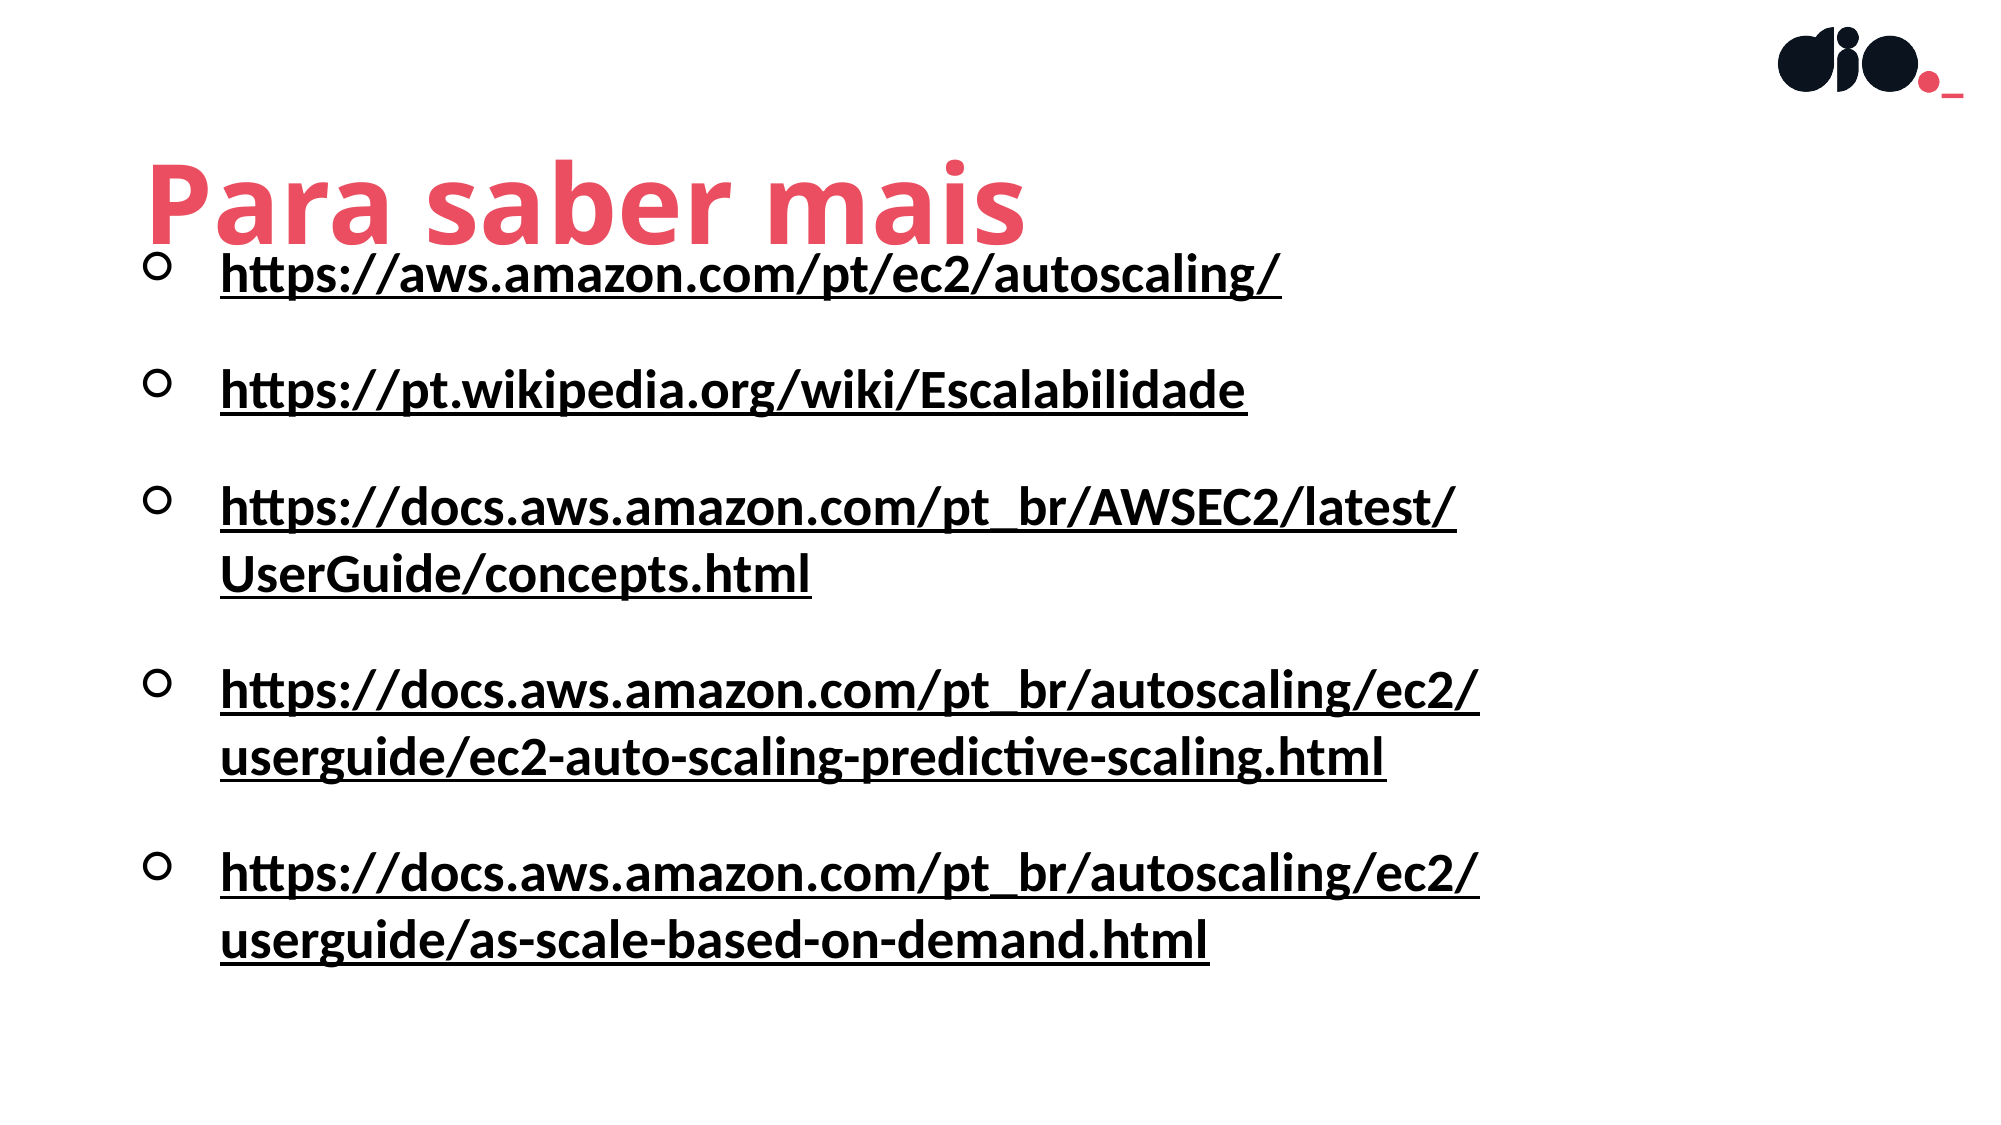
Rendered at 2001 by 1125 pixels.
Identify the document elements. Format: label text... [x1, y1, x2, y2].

text_box Para saber mais [123, 98, 1878, 283]
text_box https://aws.amazon.com/pt/ec2/autoscaling/ https://pt.wikipedia.org/wiki/Escalabilidade https://docs.aws.amazon.com/pt_br/AWSEC2/latest/UserGuide/concepts.html https://docs.aws.amazon.com/pt_br/autoscaling/ec2/userguide/ec2-auto-scaling-predictive-scaling.html https://docs.aws.amazon.com/pt_br/autoscaling/ec2/userguide/as-scale-based-on-demand.html [0, 216, 1754, 973]
picture [1777, 26, 1964, 99]
